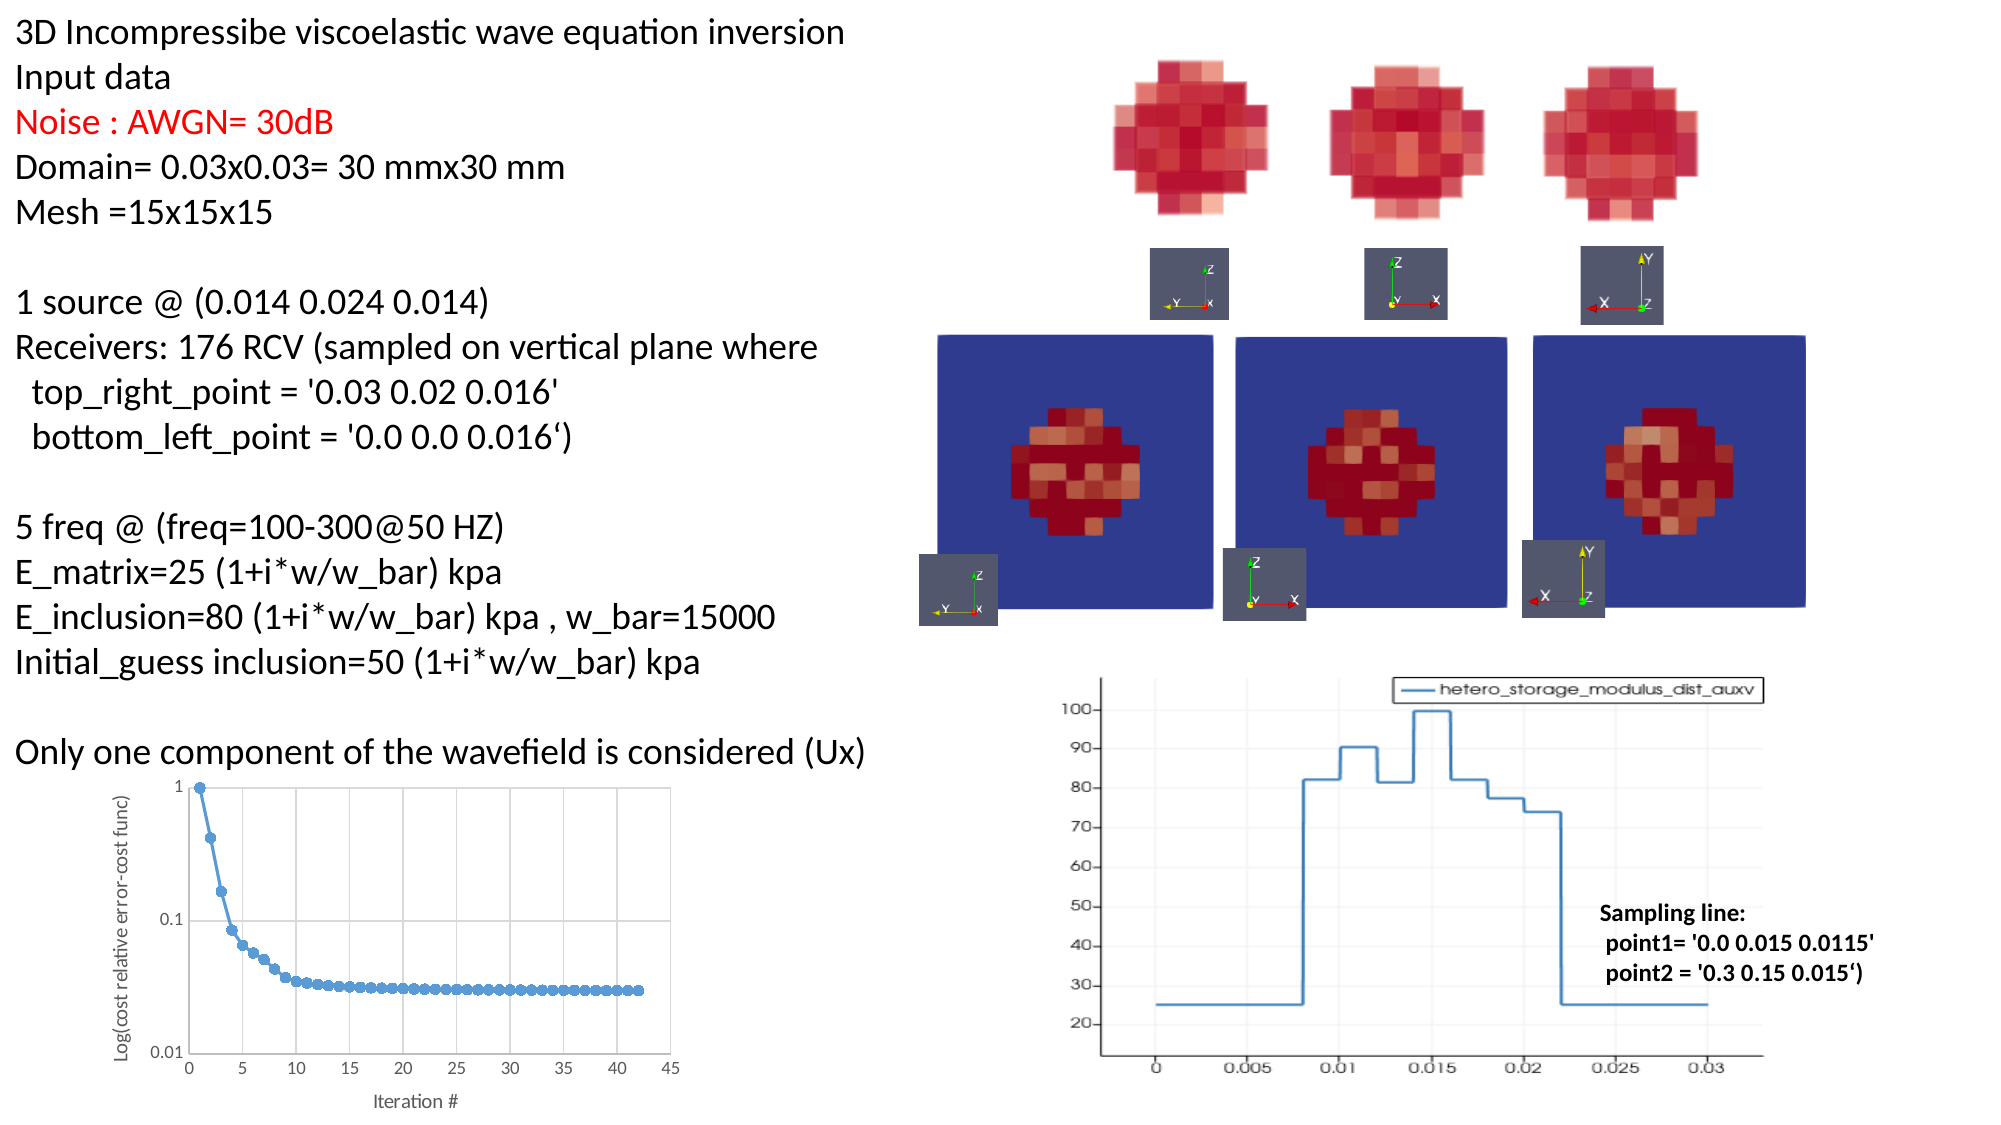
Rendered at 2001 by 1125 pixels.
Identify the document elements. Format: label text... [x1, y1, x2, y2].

picture [1108, 57, 1276, 234]
picture [1149, 248, 1229, 320]
text_box Sampling line: point1= '0.0 0.015 0.0115' point2 = '0.3 0.15 0.015‘) [1794, 889, 1978, 1024]
picture [1222, 332, 1508, 621]
picture [1522, 326, 1809, 618]
picture [919, 332, 1217, 626]
picture [1046, 655, 1794, 1087]
chart [78, 771, 693, 1125]
picture [1580, 246, 1664, 325]
picture [1533, 49, 1711, 234]
picture [1364, 248, 1448, 320]
picture [1319, 57, 1493, 234]
text_box 3D Incompressibe viscoelastic wave equation inversion Input data Noise : AWGN= 30dB Domain= 0.03x0.03= 30 mmx30 mm Mesh =15x15x15 1 source @ (0.014 0.024 0.014) Receivers: 176 RCV (sampled on vertical plane where top_right_point = '0.03 0.02 0.016' bottom_left_point = '0.0 0.0 0.016‘) 5 freq @ (freq=100-300@50 HZ) E_matrix=25 (1+i*w/w_bar) kpa E_inclusion=80 (1+i*w/w_bar) kpa , w_bar=15000 Initial_guess inclusion=50 (1+i*w/w_bar) kpa Only one component of the wavefield is considered (Ux) [0, 0, 921, 825]
